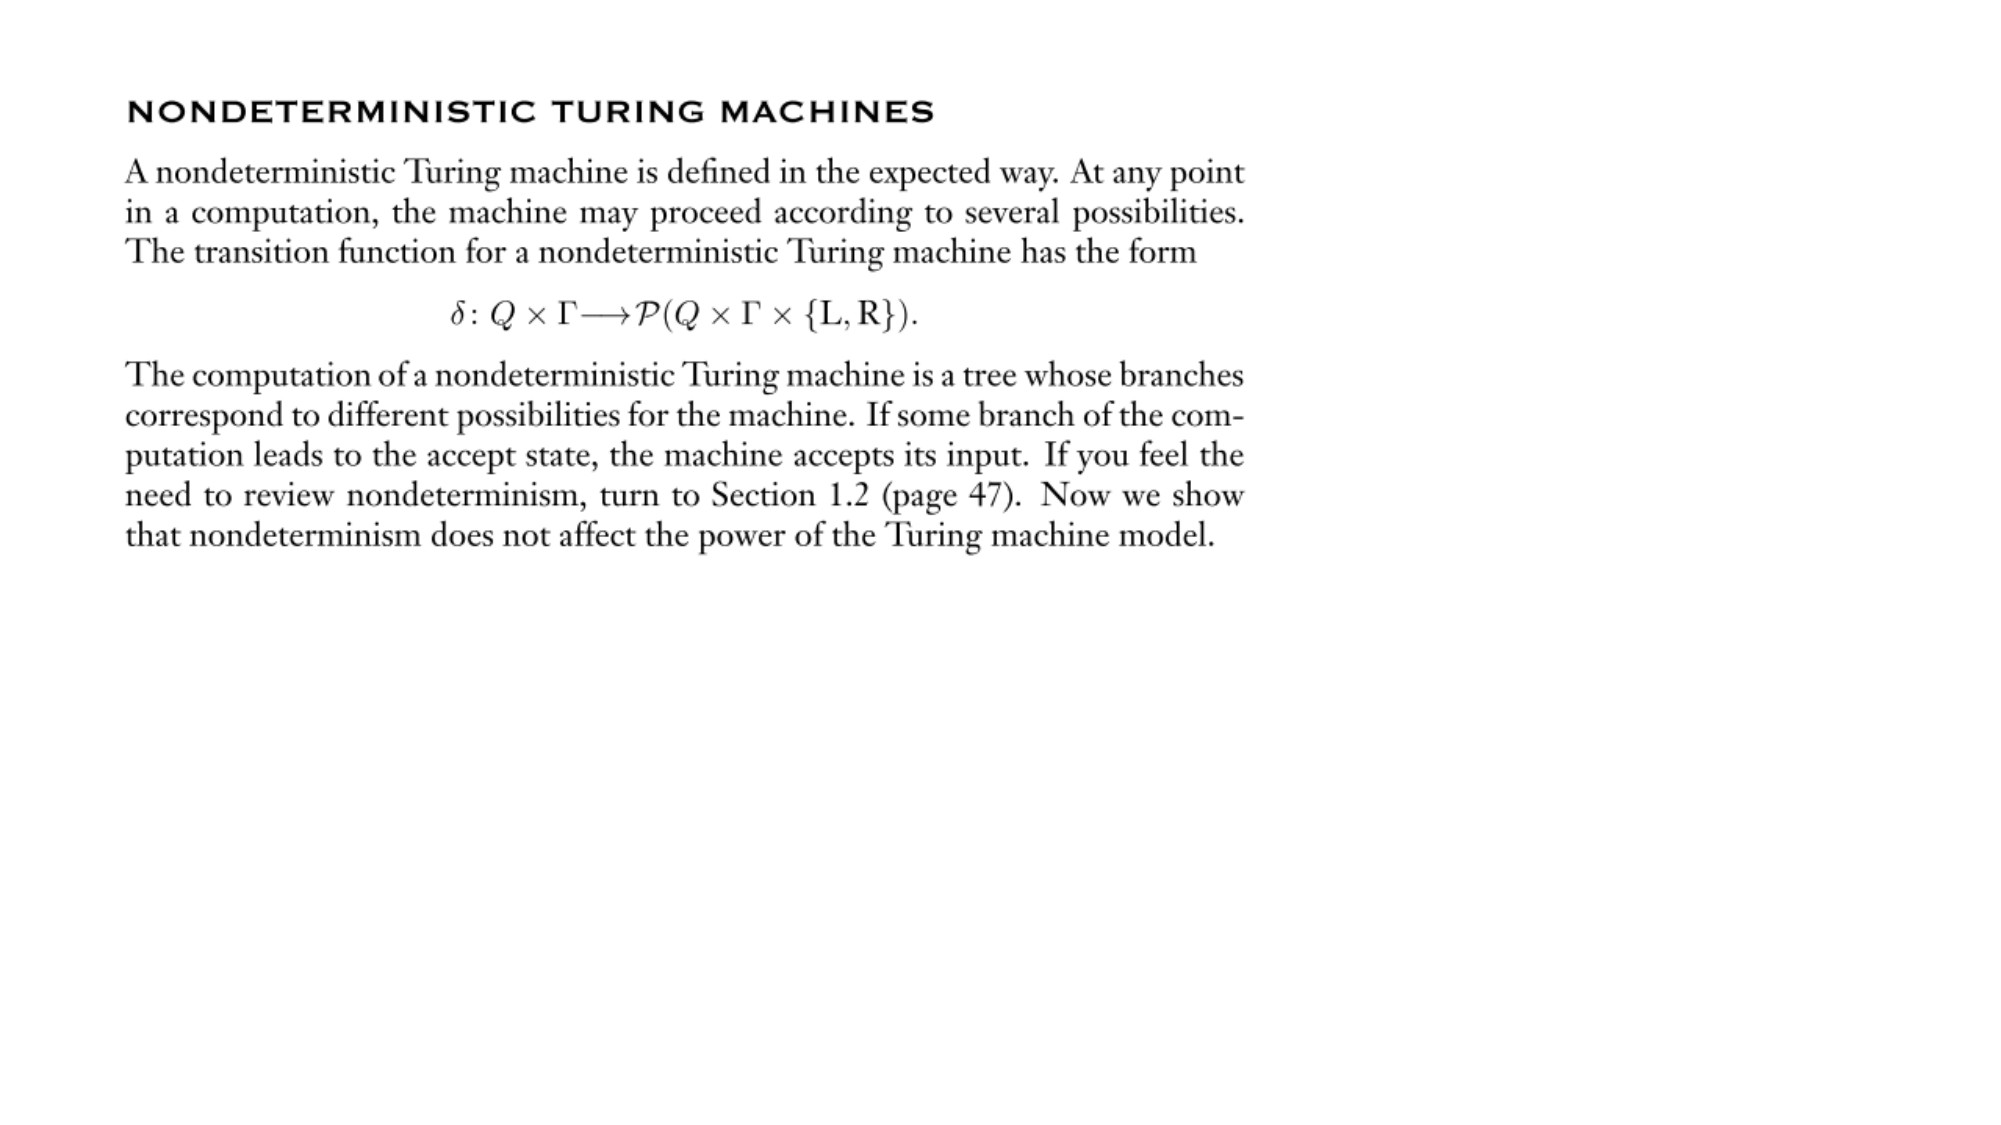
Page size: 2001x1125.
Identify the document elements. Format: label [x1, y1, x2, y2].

picture [41, 41, 1288, 610]
